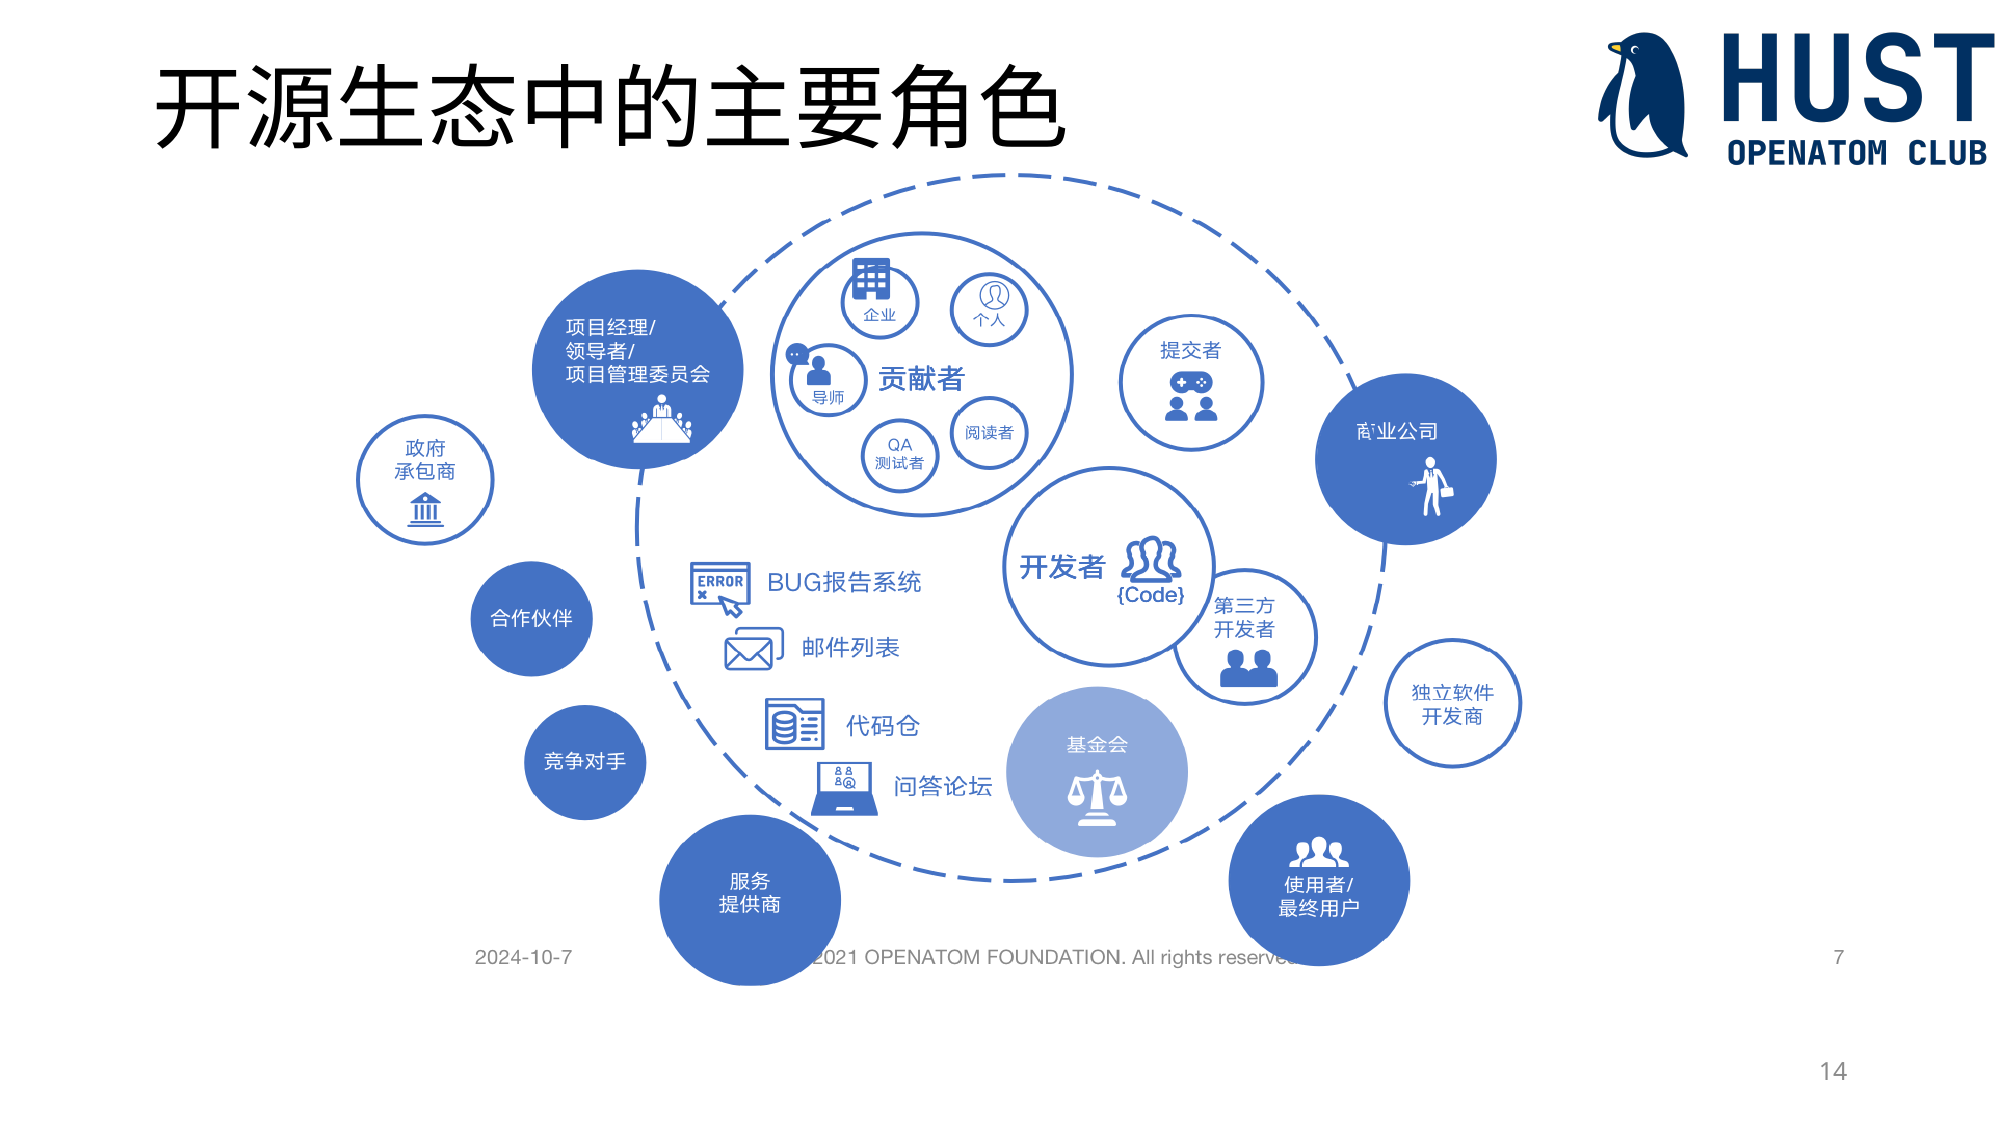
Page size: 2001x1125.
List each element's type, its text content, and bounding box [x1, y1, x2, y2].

title 开源生态中的主要角色 [137, 23, 1863, 201]
slide_number 14 [1412, 1042, 1863, 1103]
picture [1593, 0, 2000, 175]
picture [139, 173, 1860, 986]
